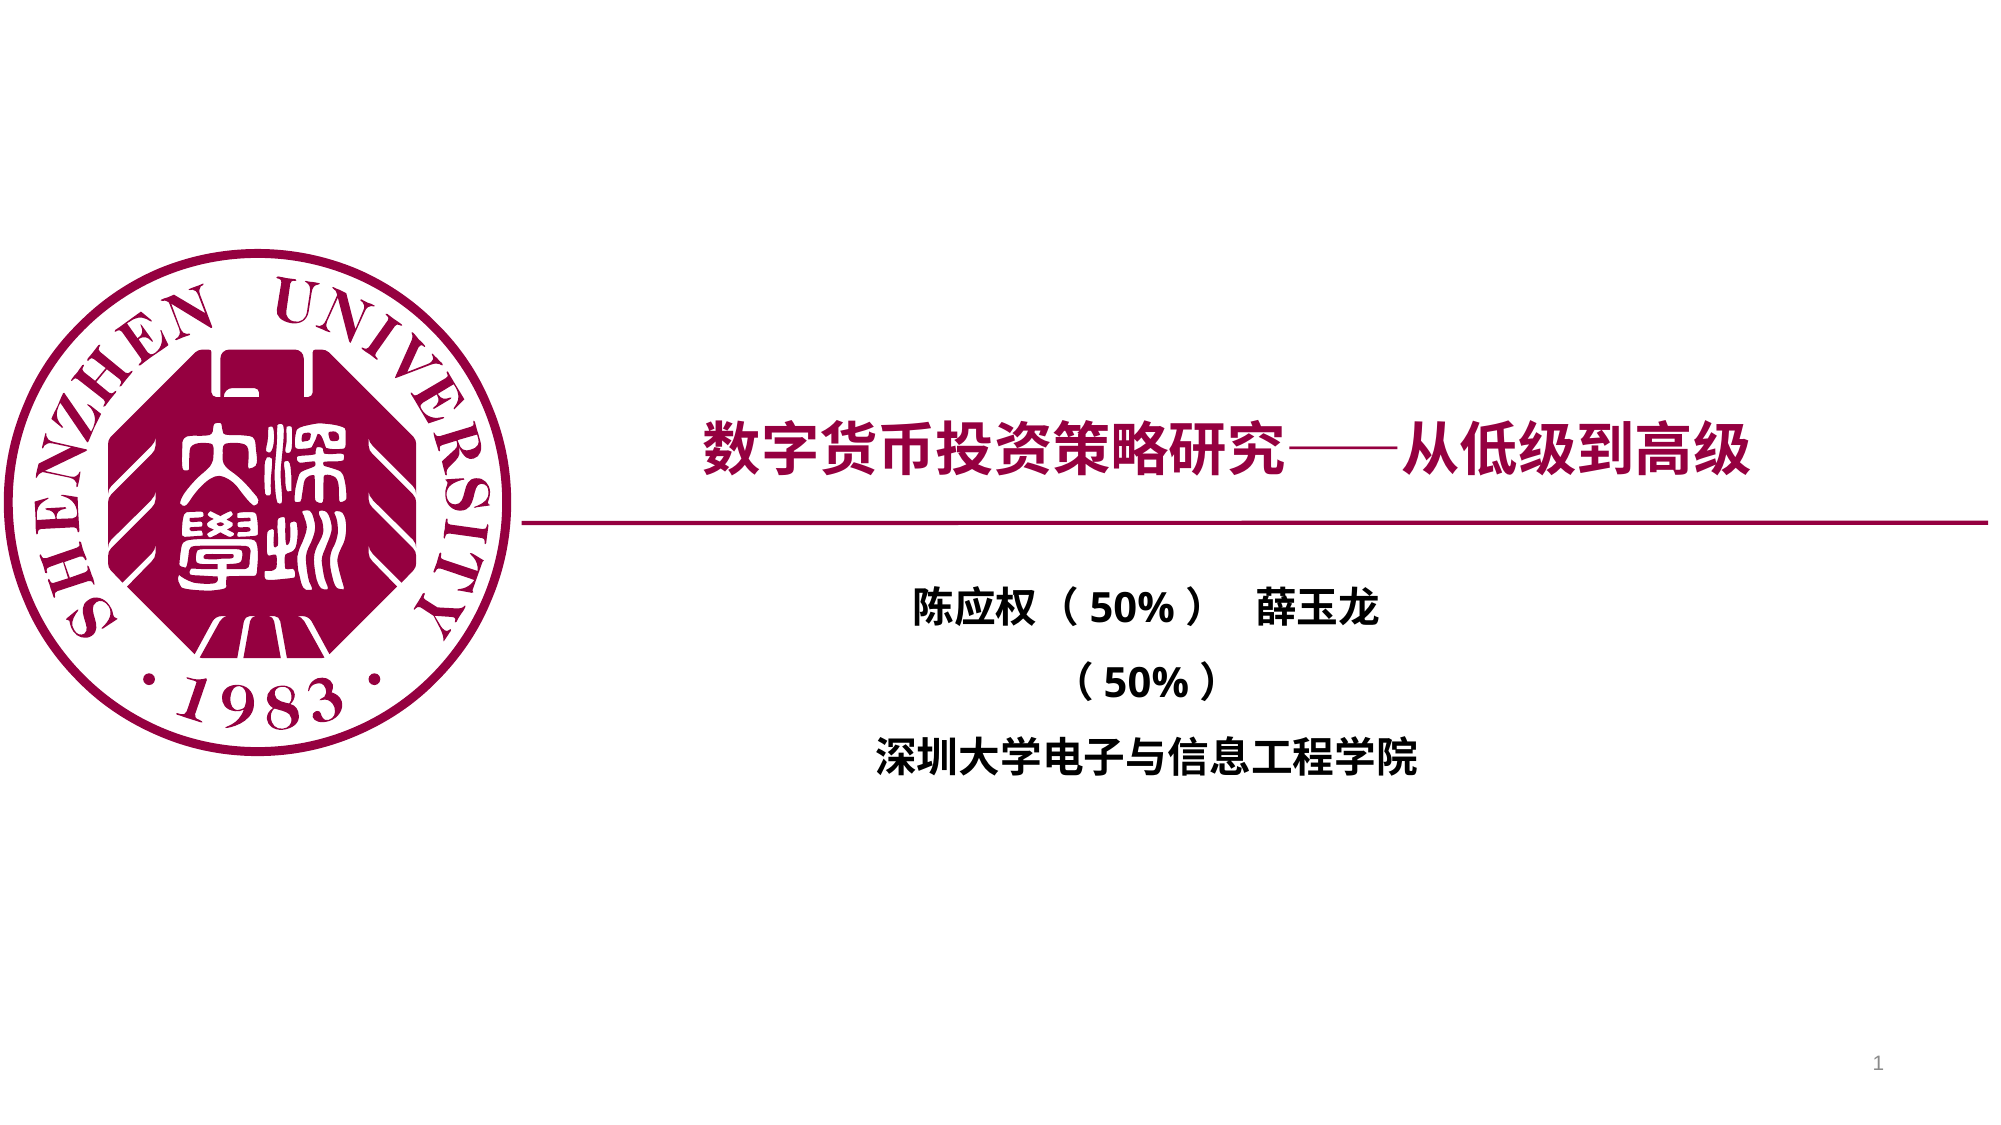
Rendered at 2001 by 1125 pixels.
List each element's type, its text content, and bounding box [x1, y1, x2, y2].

slide_number 1 [1456, 1035, 1900, 1088]
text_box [512, 404, 2000, 638]
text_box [3, 248, 512, 757]
text_box 陈应权（50%） 薛玉龙（50%） 深圳大学电子与信息工程学院 [816, 638, 1477, 789]
